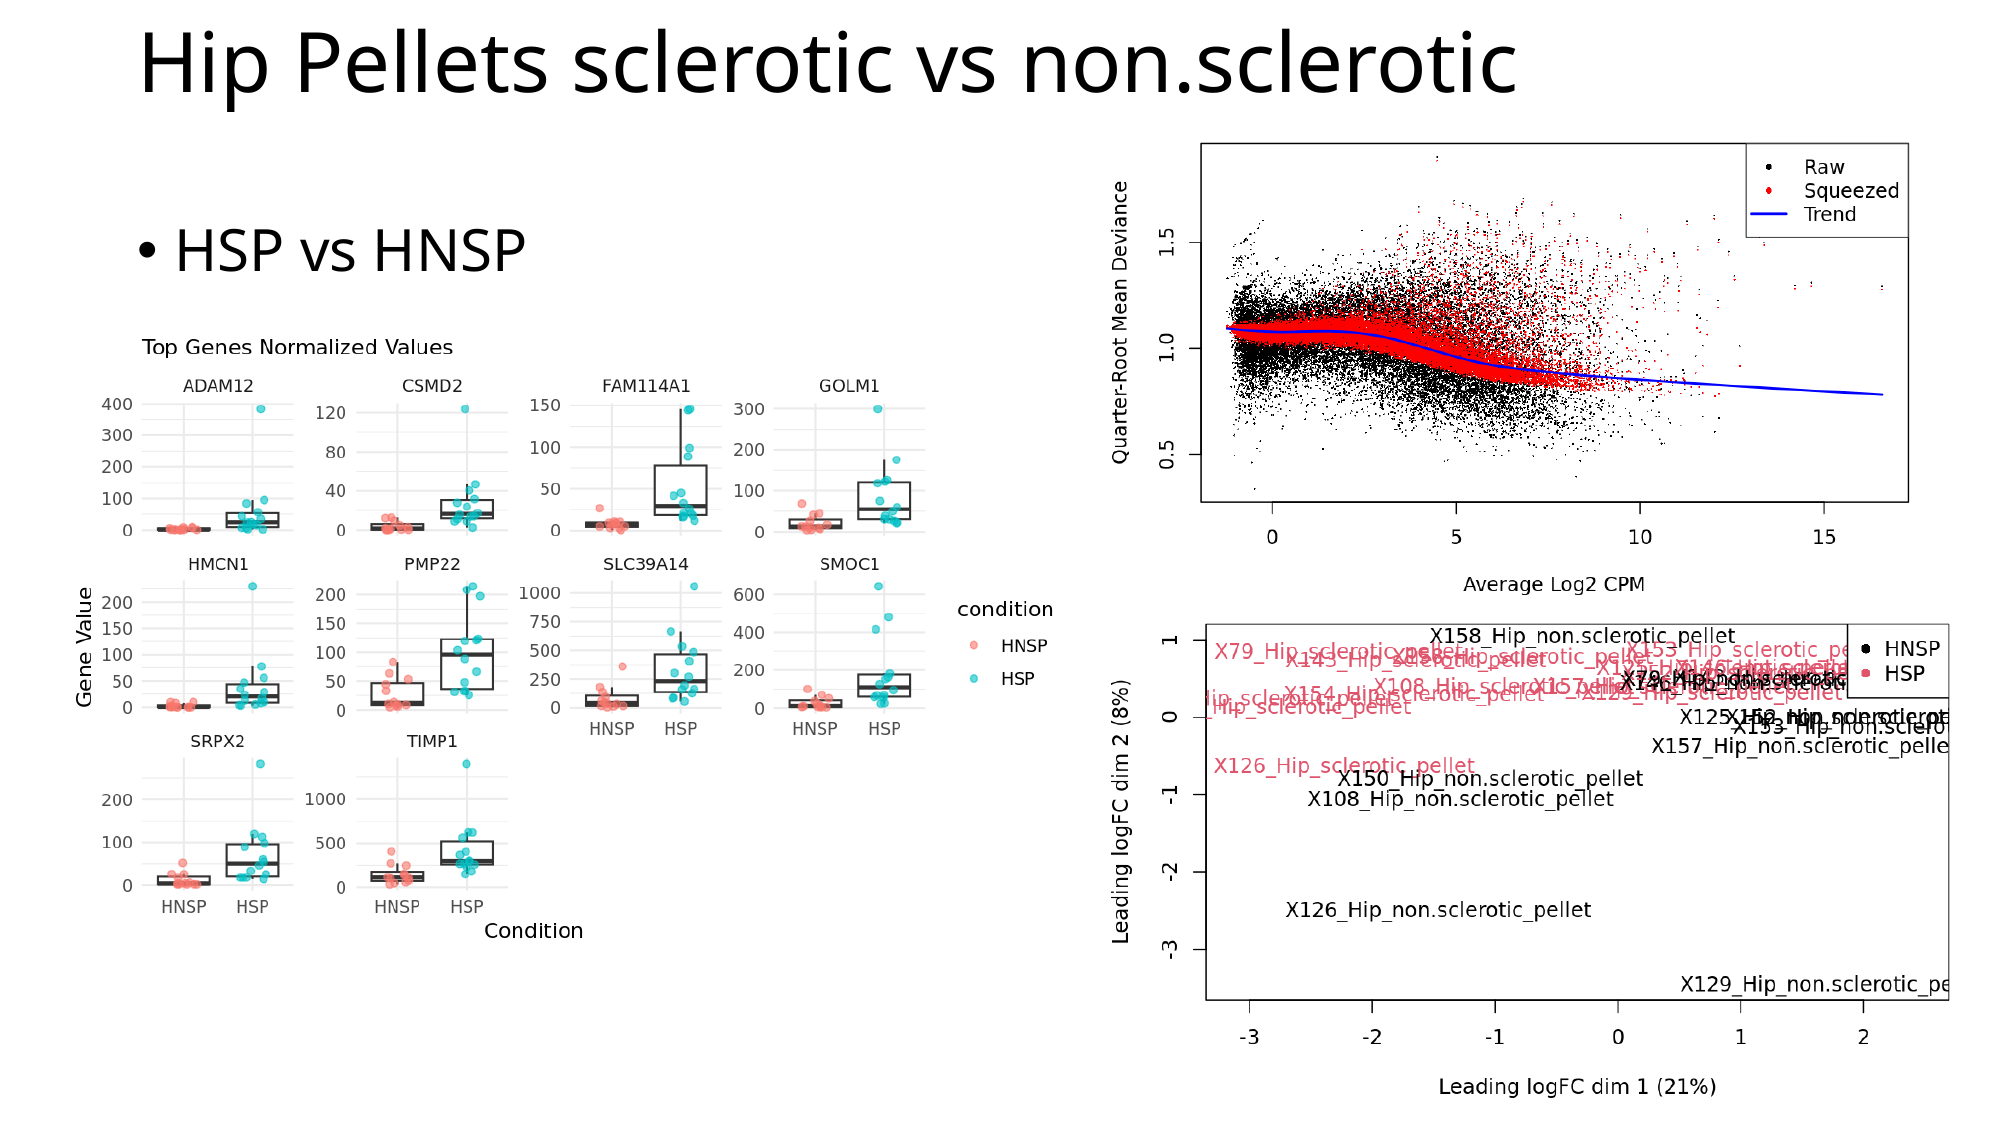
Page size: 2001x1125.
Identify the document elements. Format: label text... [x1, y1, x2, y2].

picture [1104, 94, 2000, 1125]
picture [65, 328, 1076, 952]
title Hip Pellets sclerotic vs non.sclerotic [122, 0, 1848, 174]
list HSP vs HNSP [122, 213, 1104, 928]
